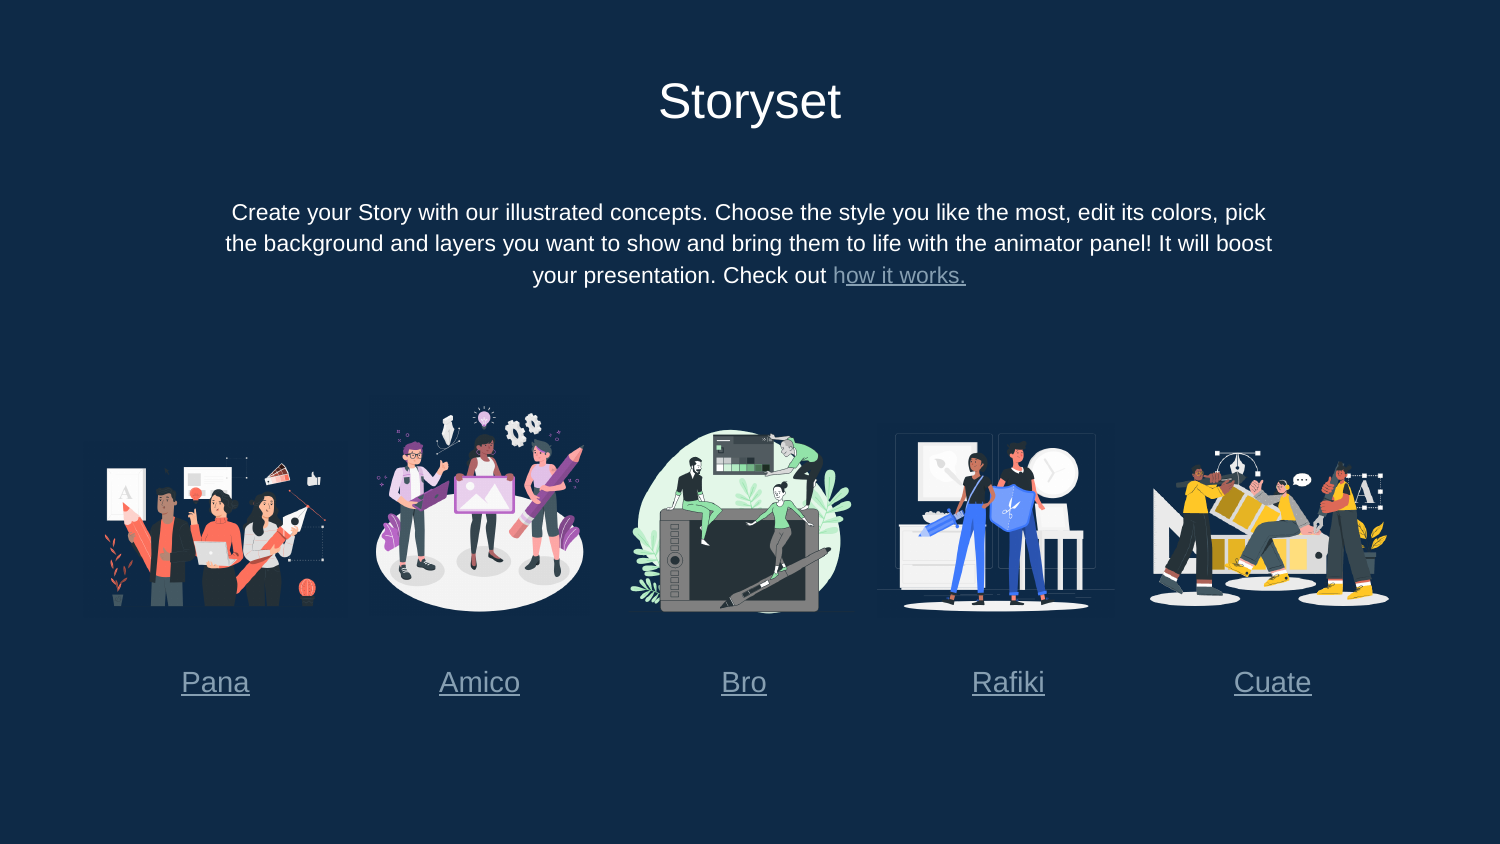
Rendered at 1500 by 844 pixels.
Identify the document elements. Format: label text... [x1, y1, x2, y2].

picture [83, 440, 348, 618]
picture [369, 395, 590, 616]
text_box Cuate [1168, 652, 1377, 705]
text_box Amico [375, 652, 585, 705]
text_box Storyset [171, 53, 1328, 133]
picture [876, 423, 1115, 618]
text_box Create your Story with our illustrated concepts. Choose the style you like the most, edit its colors, pick the background and layers you want to show and bring them to life with the animator panel! It will boost your presentation. Check out how it works. [205, 178, 1294, 318]
picture [618, 415, 857, 623]
picture [1121, 413, 1417, 622]
text_box Bro [639, 652, 849, 705]
text_box Rafiki [904, 652, 1113, 705]
text_box Pana [111, 652, 320, 705]
